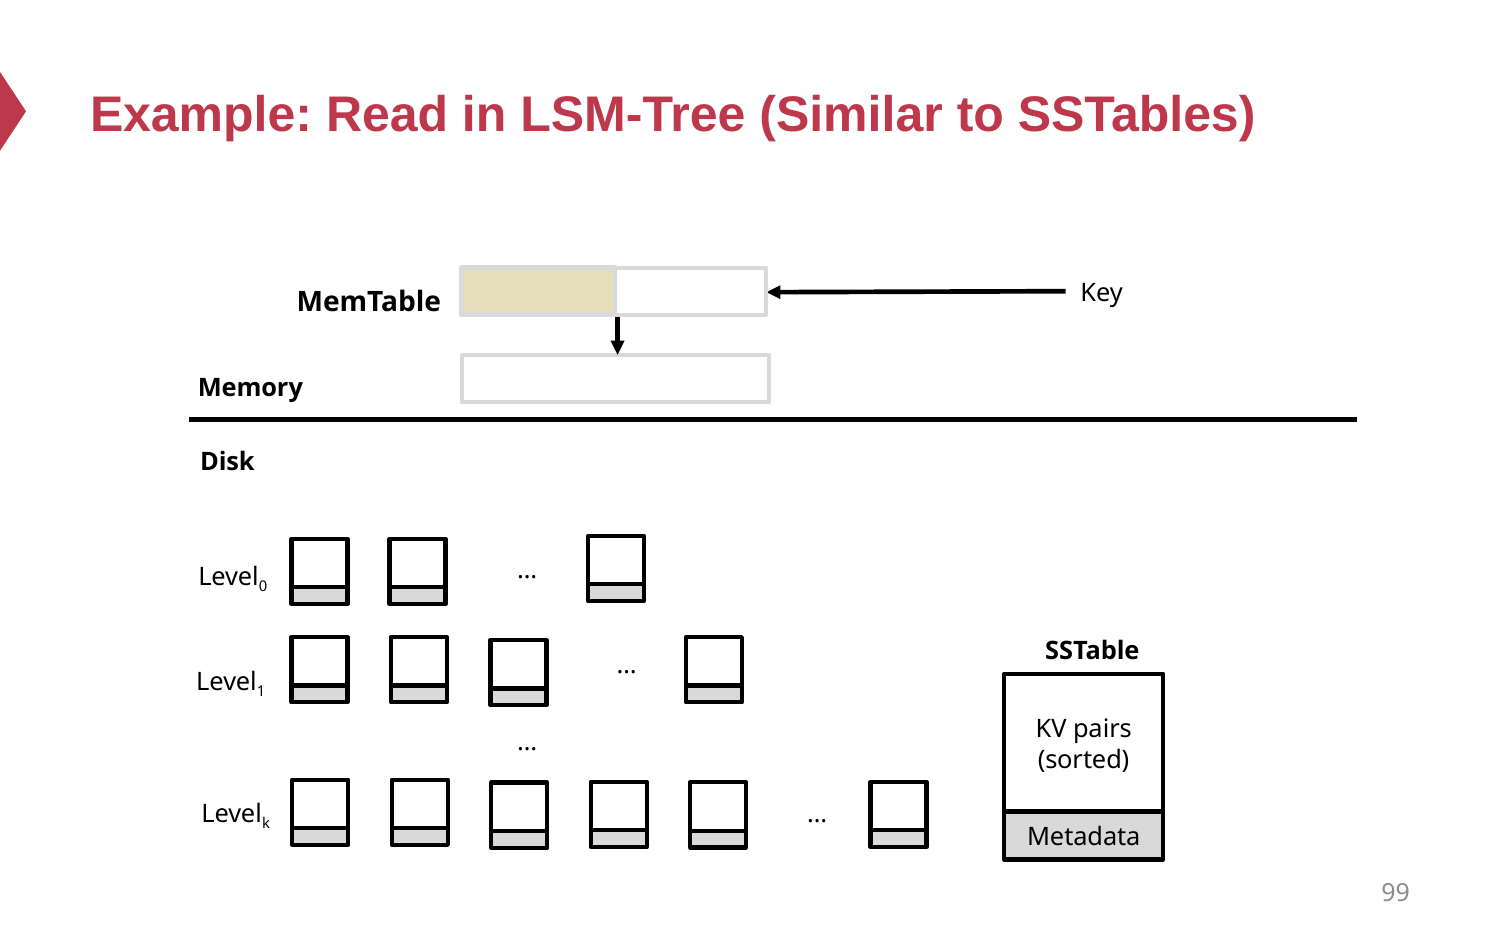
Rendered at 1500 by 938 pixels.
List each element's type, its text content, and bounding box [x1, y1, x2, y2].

text_box [459, 265, 617, 317]
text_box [1003, 626, 1164, 860]
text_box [183, 535, 927, 849]
text_box Memory [183, 363, 318, 409]
title Example: Read in LSM-Tree (Similar to SSTables) [75, 37, 1425, 186]
text_box [460, 353, 771, 404]
text_box Disk [185, 437, 270, 483]
text_box Key [1065, 268, 1138, 314]
text_box MemTable [281, 276, 459, 325]
text_box [617, 266, 768, 317]
slide_number 99 [1074, 868, 1425, 919]
